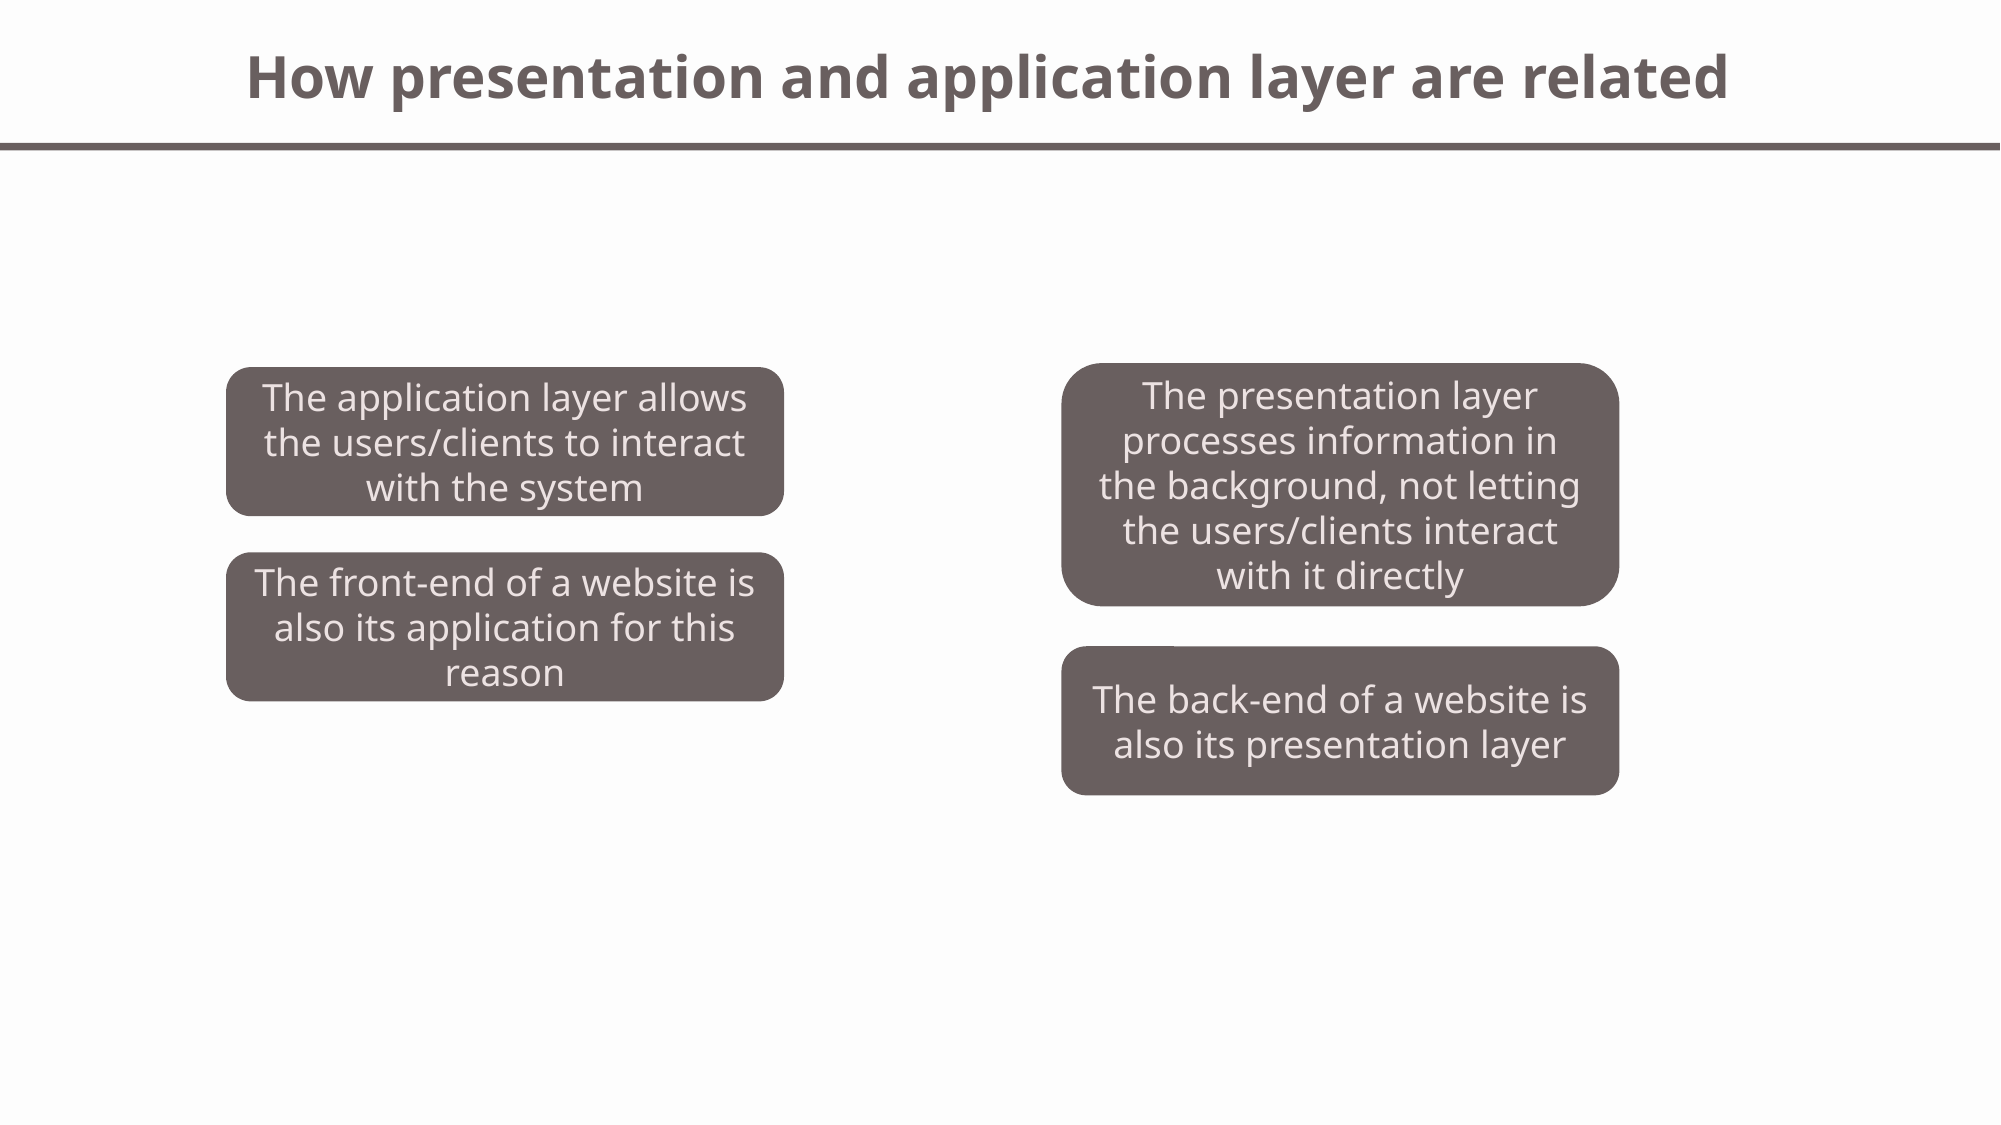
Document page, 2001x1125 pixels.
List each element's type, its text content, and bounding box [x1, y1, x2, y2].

text_box The presentation layer processes information in the background, not letting the users/clients interact with it directly [1060, 362, 1621, 608]
text_box The application layer allows the users/clients to interact with the system [224, 366, 786, 518]
text_box [0, 142, 2000, 151]
text_box The back-end of a website is also its presentation layer [1060, 645, 1621, 797]
text_box The front-end of a website is also its application for this reason [224, 551, 786, 703]
text_box How presentation and application layer are related [166, 33, 1809, 118]
